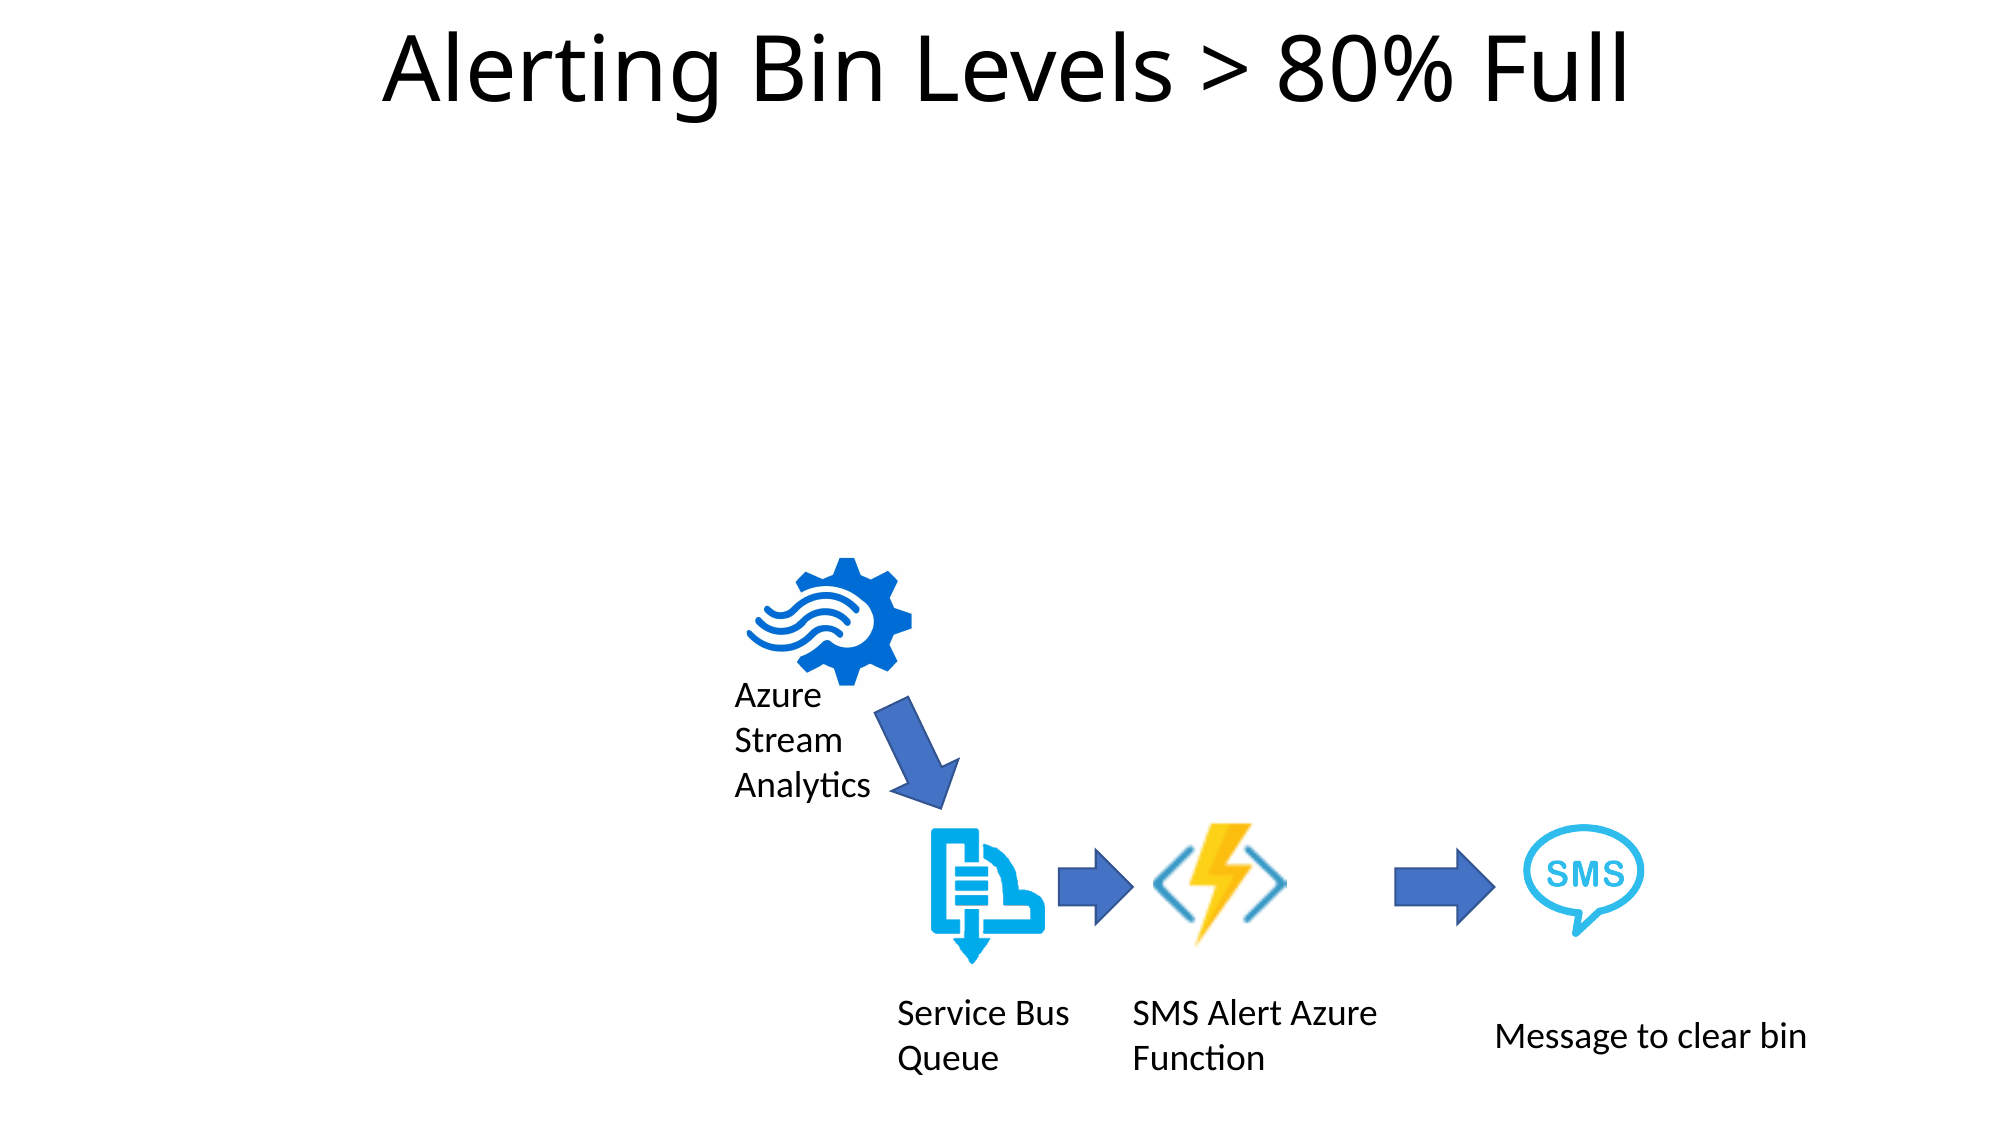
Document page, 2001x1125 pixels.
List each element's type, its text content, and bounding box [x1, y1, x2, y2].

text_box [1057, 847, 1135, 927]
text_box Azure Stream Analytics [719, 662, 917, 813]
text_box [917, 713, 961, 810]
text_box [1394, 847, 1496, 927]
picture [1153, 819, 1287, 953]
picture [931, 828, 1045, 964]
text_box Message to clear bin [1479, 1003, 1824, 1064]
picture [1520, 818, 1648, 946]
picture [743, 536, 915, 708]
text_box Service Bus Queue [882, 980, 1094, 1086]
title Alerting Bin Levels > 80% Full [8, 0, 2000, 145]
text_box SMS Alert Azure Function [1117, 980, 1406, 1086]
